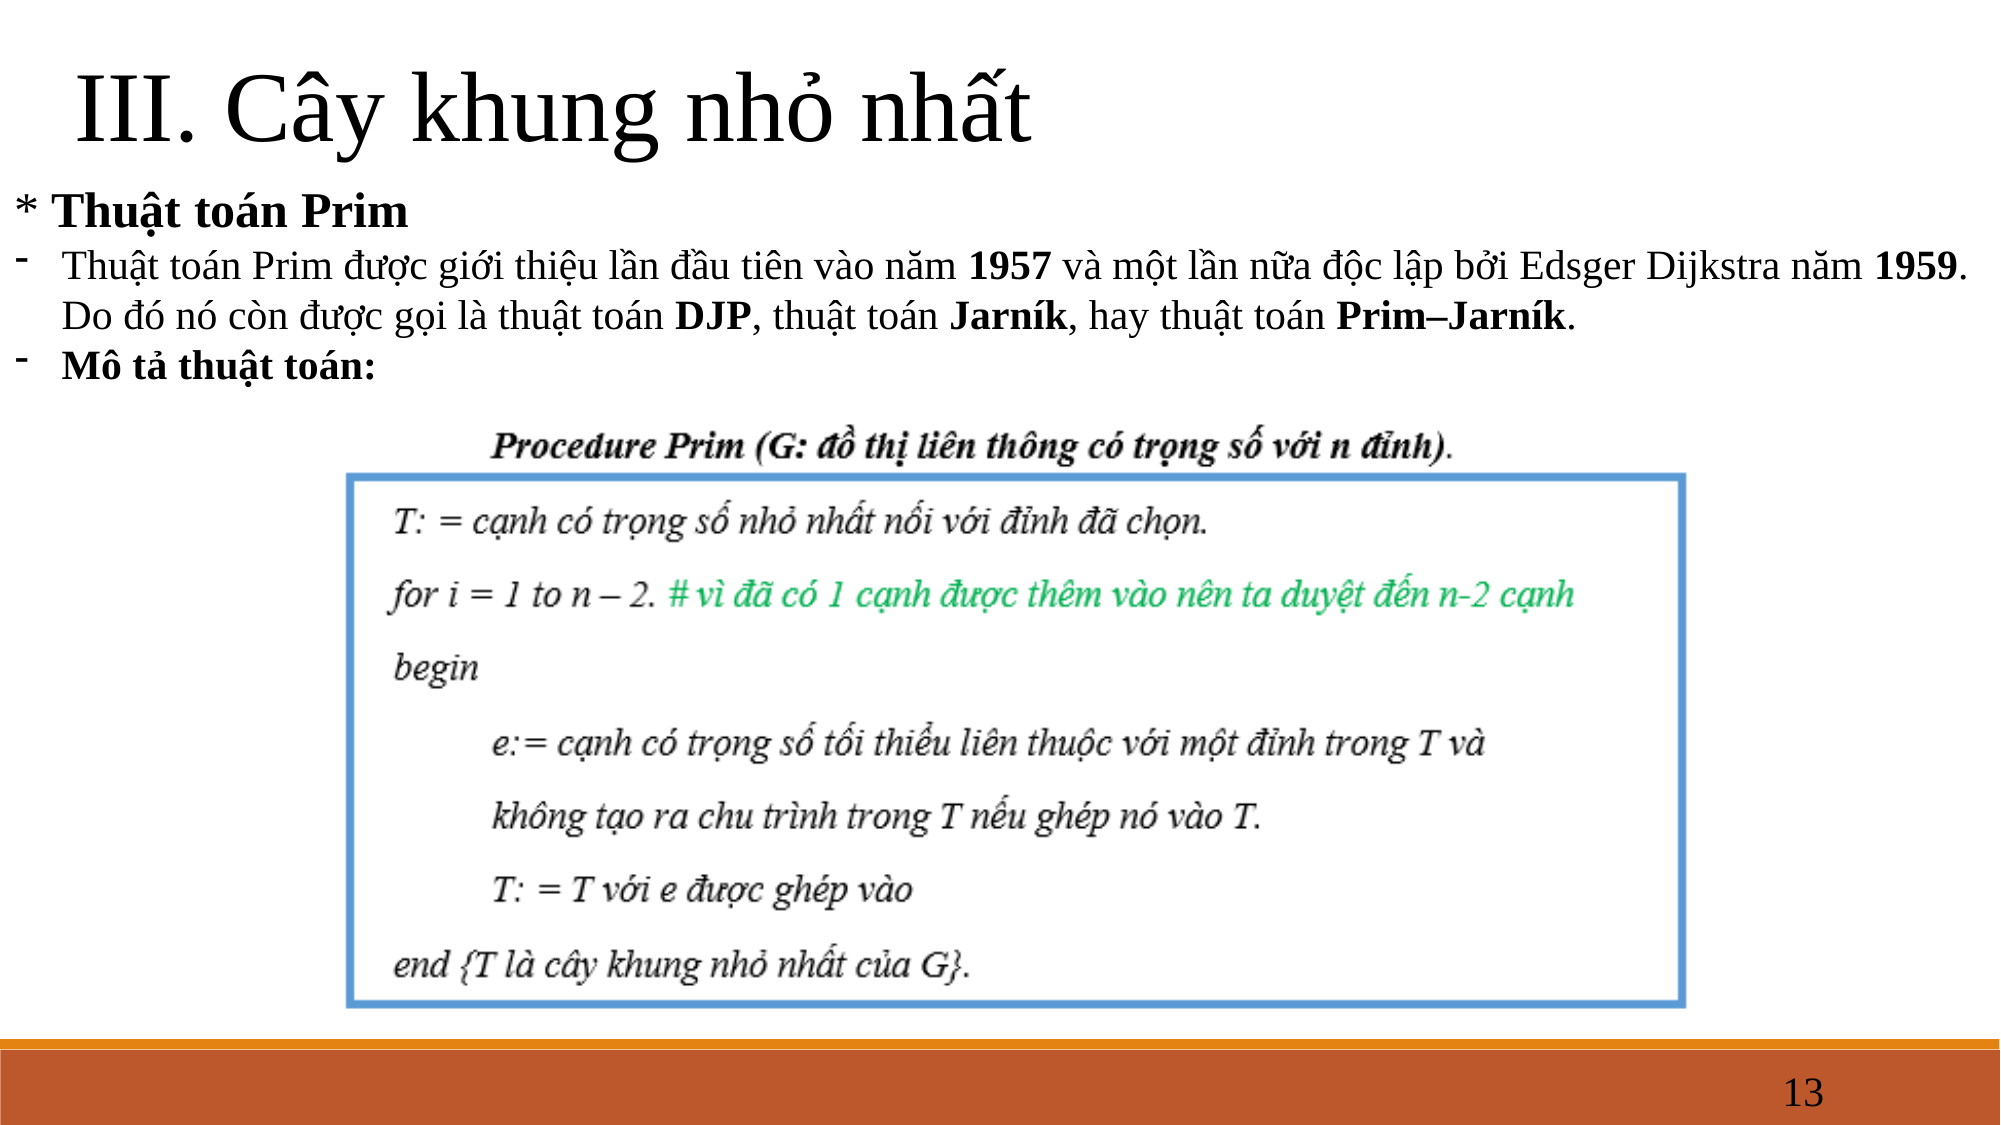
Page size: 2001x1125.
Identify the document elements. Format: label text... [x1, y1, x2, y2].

text_box III. Cây khung nhỏ nhất [59, 33, 1966, 169]
slide_number 13 [1624, 1059, 1840, 1120]
picture [291, 418, 1734, 1033]
text_box * Thuật toán Prim Thuật toán Prim được giới thiệu lần đầu tiên vào năm 1957 và một lần nữa độc lập bởi Edsger Dijkstra năm 1959. Do đó nó còn được gọi là thuật toán DJP, thuật toán Jarník, hay thuật toán Prim–Jarník. Mô tả thuật toán: [0, 170, 2000, 395]
